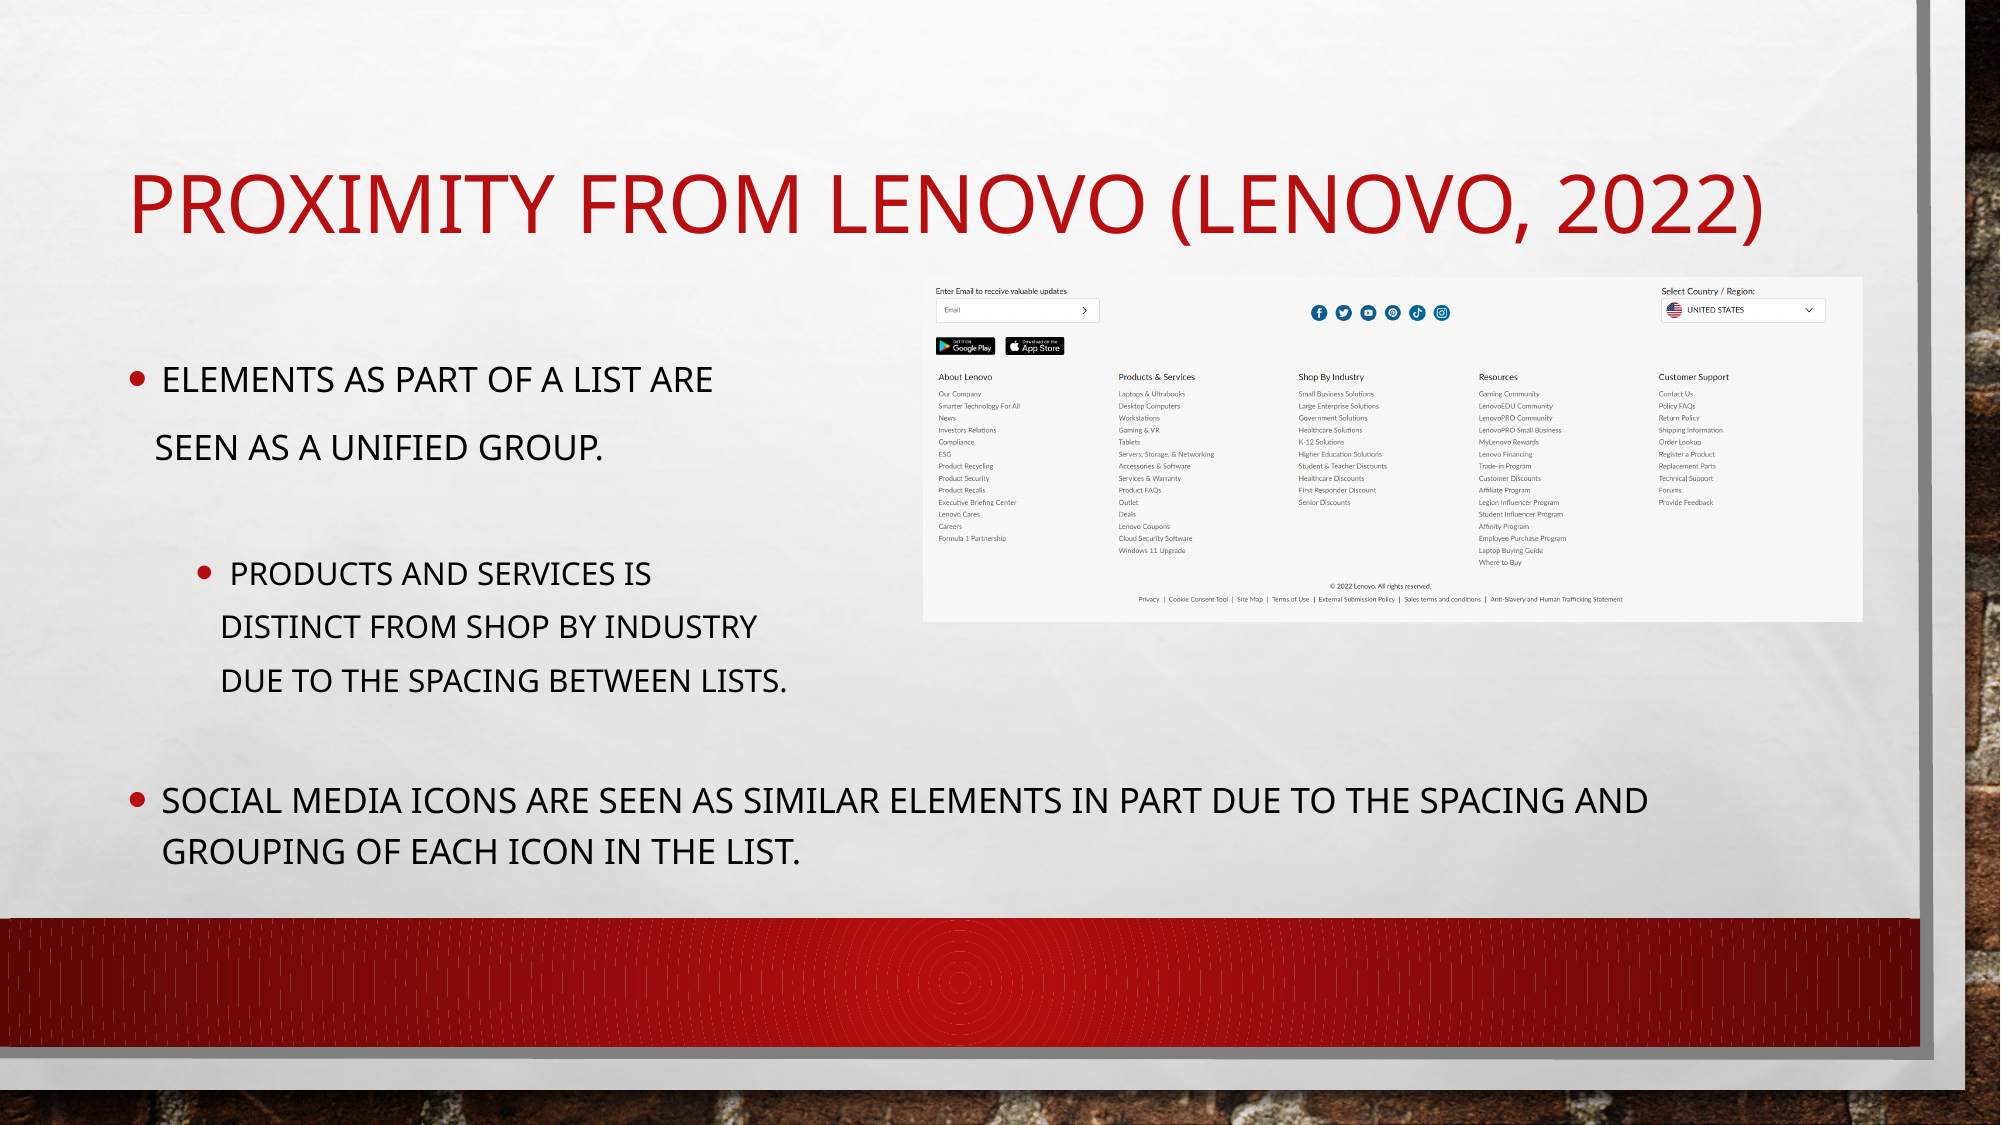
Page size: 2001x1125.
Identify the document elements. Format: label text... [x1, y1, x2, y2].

title Proximity from Lenovo (Lenovo, 2022) [112, 112, 1818, 302]
list Elements as part of a list are seen as a unified group. Products and Services is distinct from Shop by Industry due to the spacing between lists. Social media icons are seen as similar elements in part due to the spacing and grouping of each icon in the list. [112, 338, 1818, 882]
picture [922, 276, 1863, 622]
picture [0, 0, 2000, 1125]
